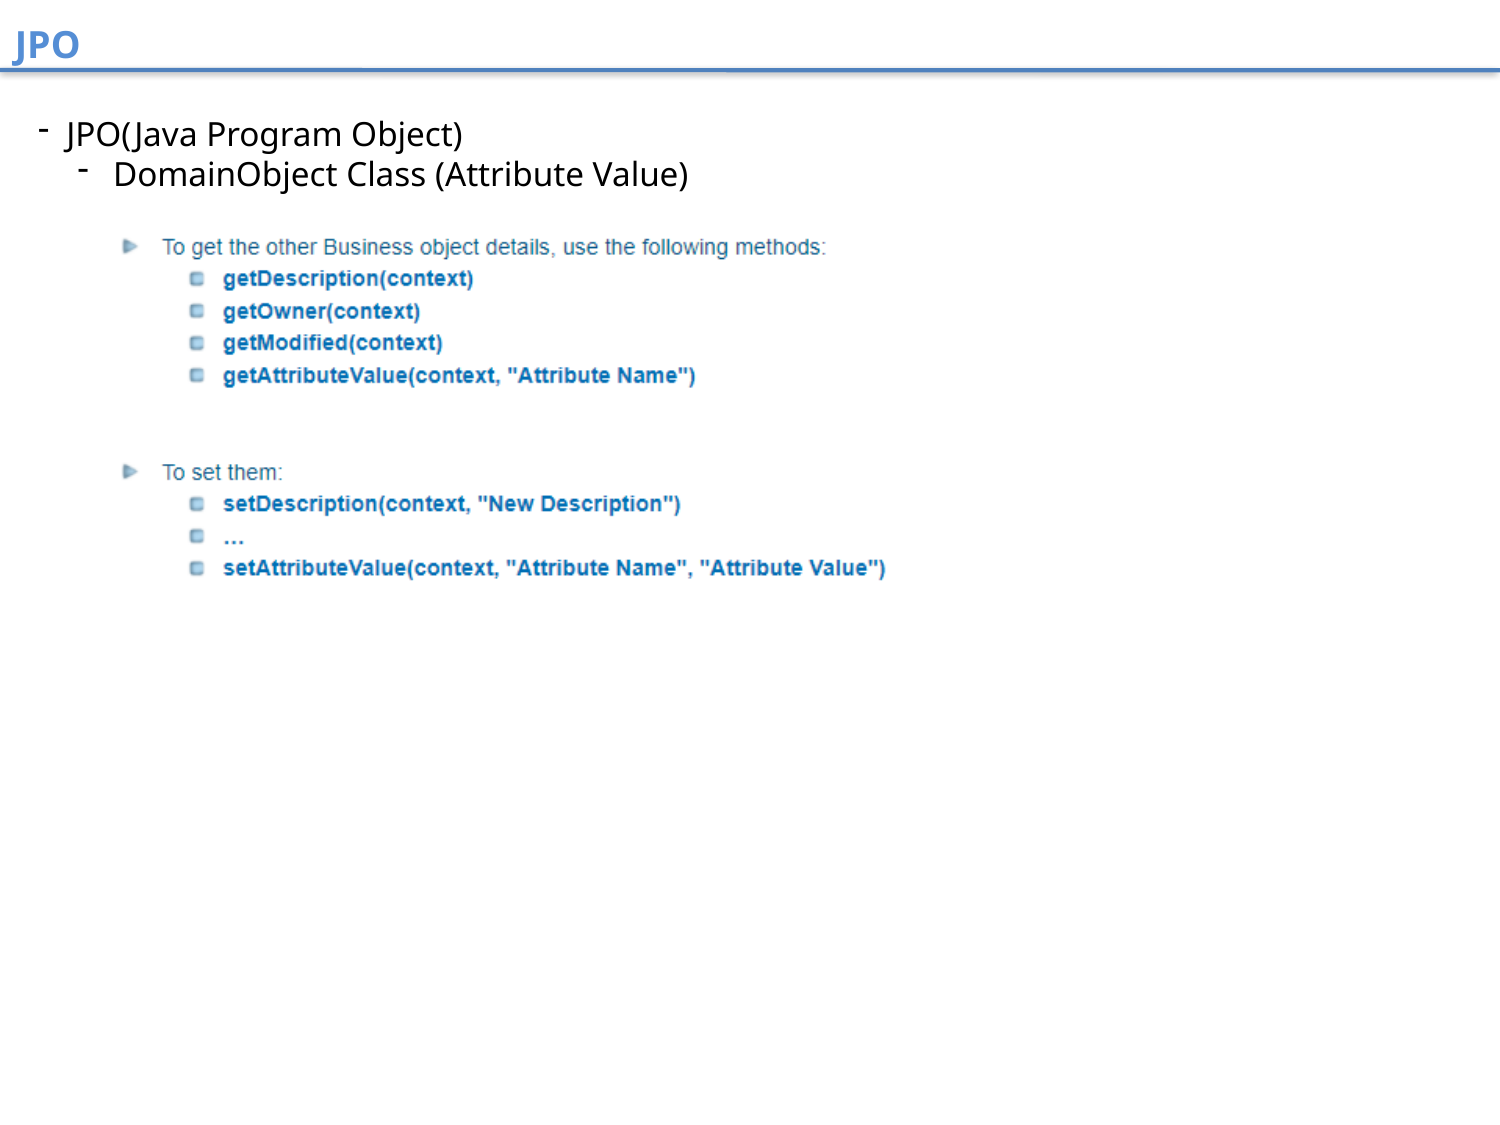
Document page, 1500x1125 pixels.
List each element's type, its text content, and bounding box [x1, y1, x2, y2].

picture [105, 222, 984, 608]
text_box JPO(Java Program Object) DomainObject Class (Attribute Value) [23, 105, 1477, 240]
text_box JPO [0, 13, 1090, 69]
